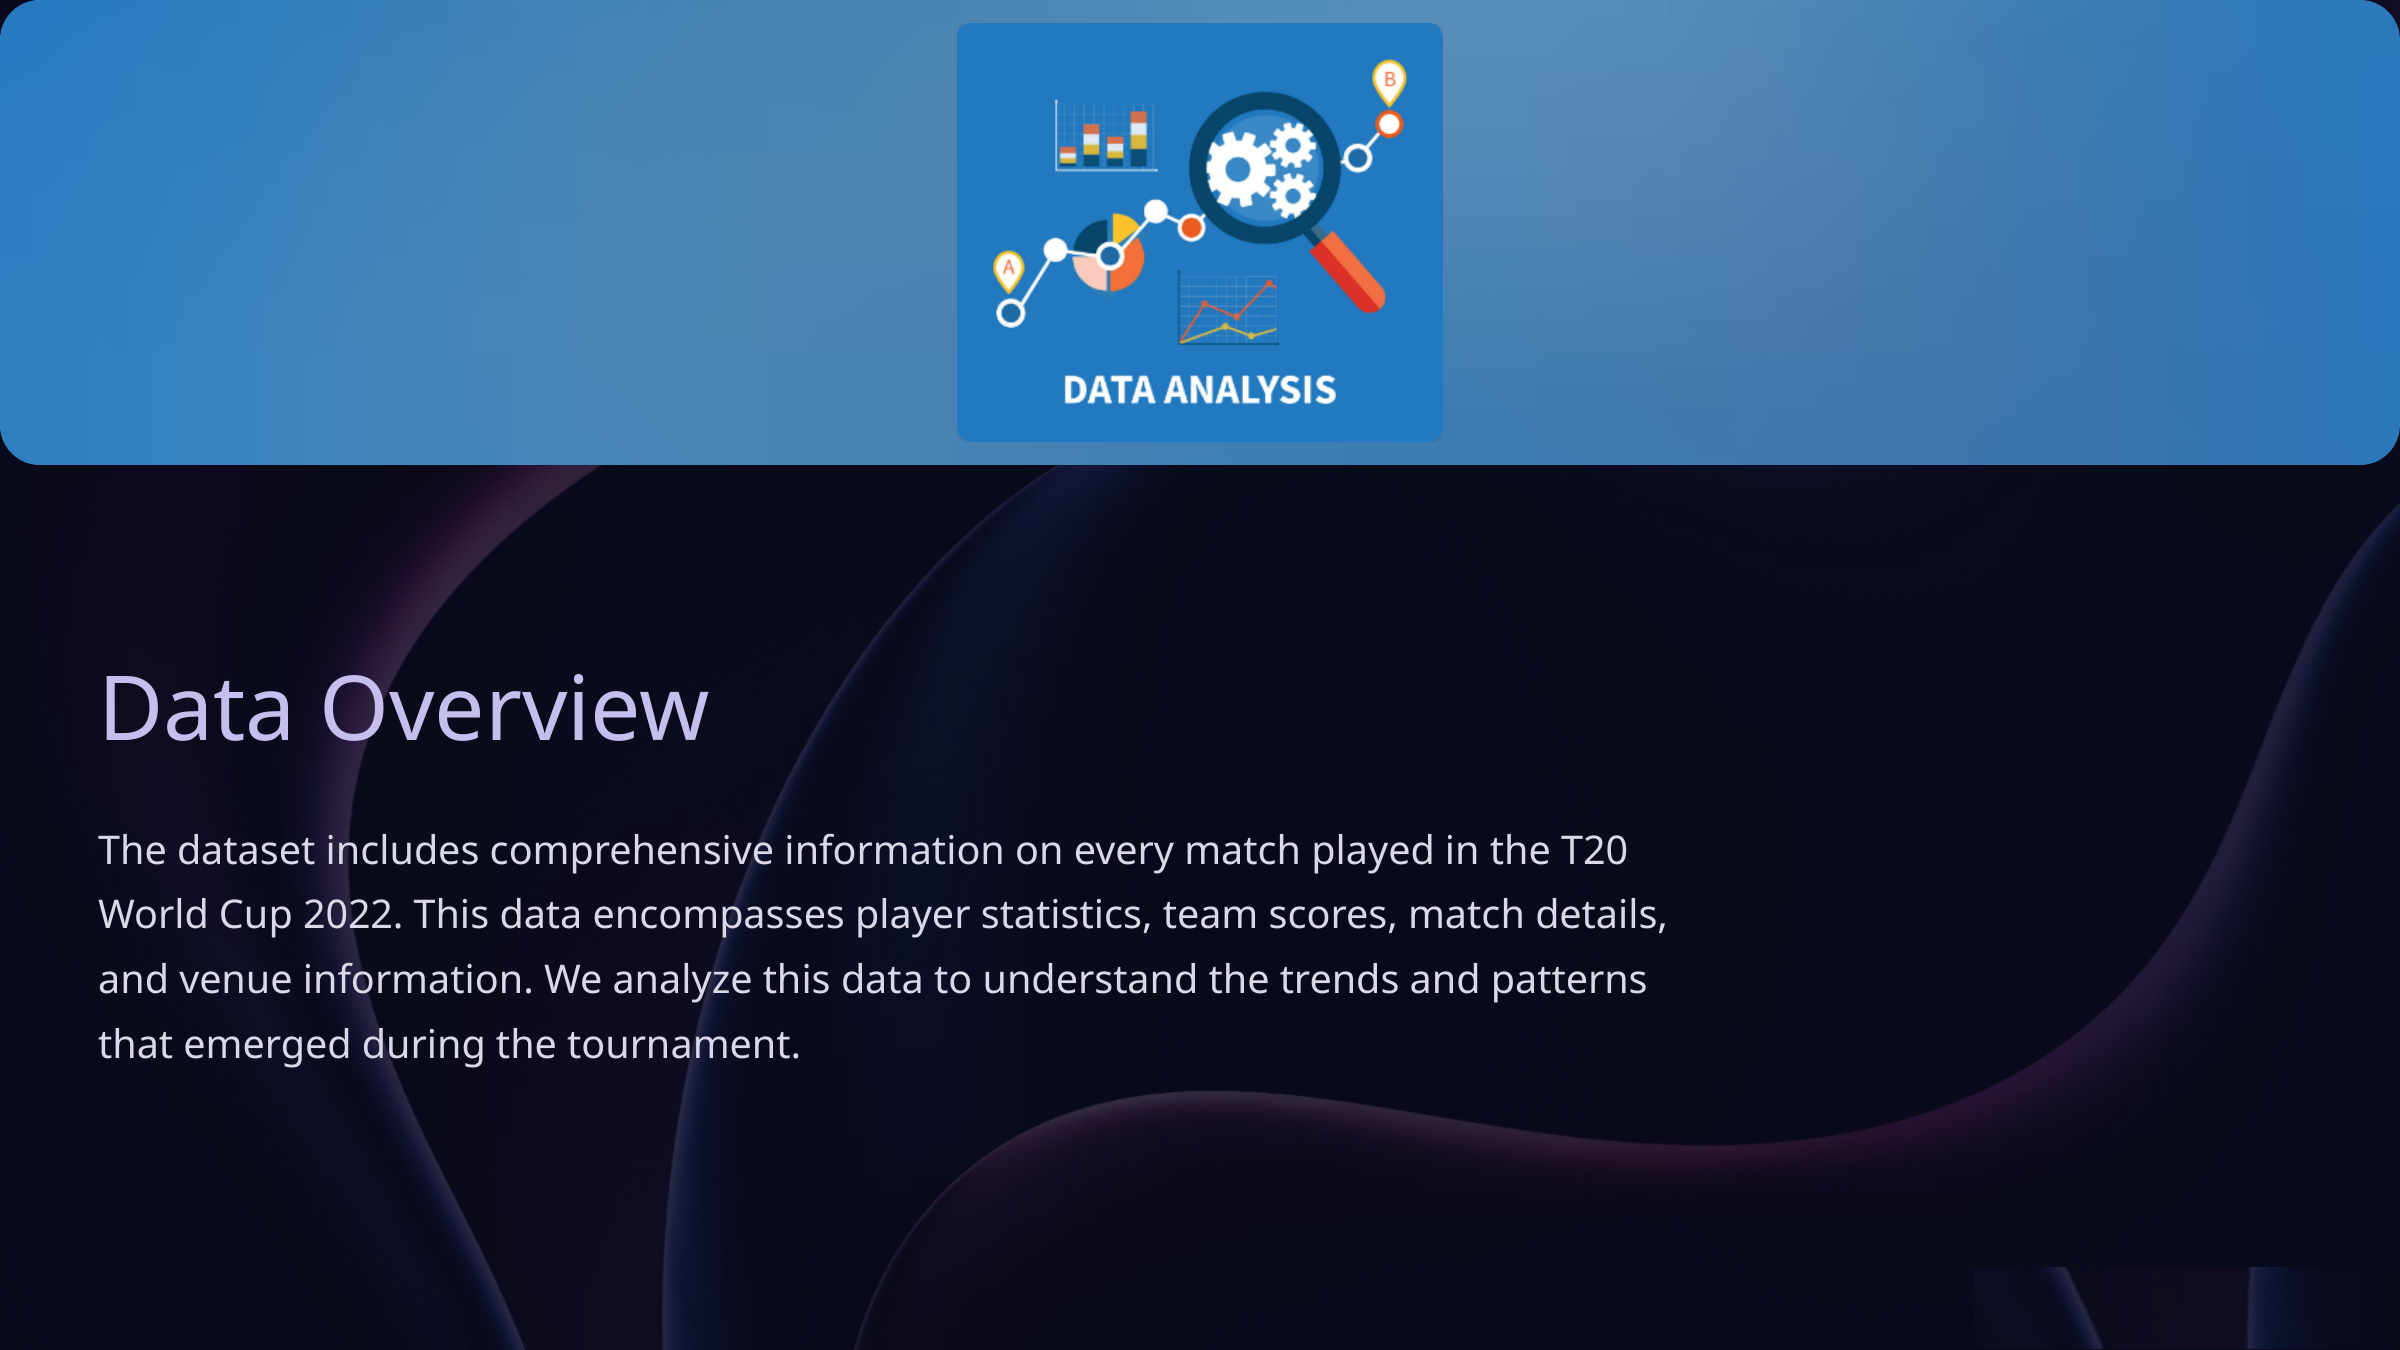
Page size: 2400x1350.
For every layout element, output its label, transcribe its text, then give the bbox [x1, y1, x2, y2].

text_box Data Overview [98, 645, 999, 758]
text_box The dataset includes comprehensive information on every match played in the T20 World Cup 2022. This data encompasses player statistics, team scores, match details, and venue information. We analyze this data to understand the trends and patterns that emerged during the tournament. [98, 807, 1725, 1132]
picture [0, 0, 2400, 466]
picture [1974, 1267, 2400, 1350]
